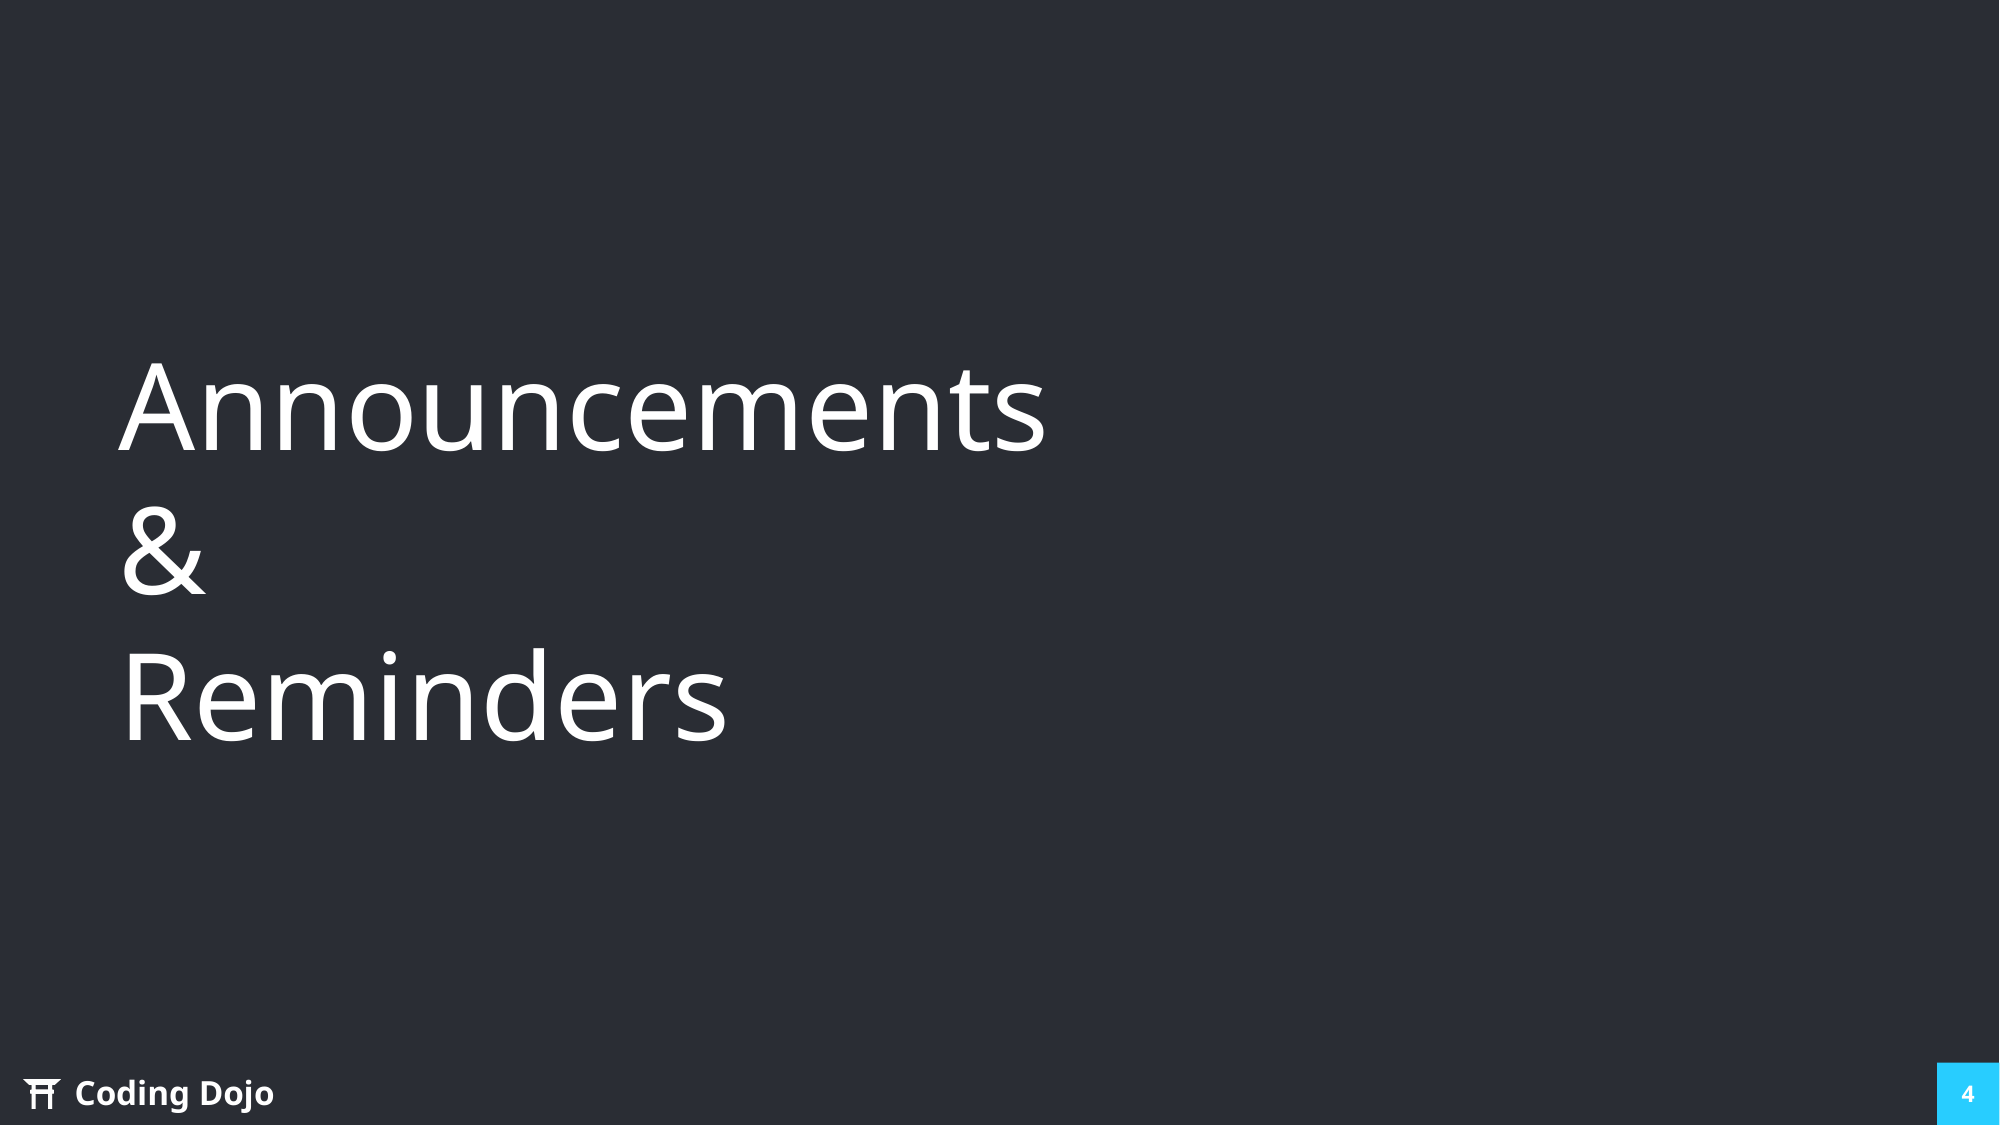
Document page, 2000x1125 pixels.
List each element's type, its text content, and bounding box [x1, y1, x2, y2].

text_box [103, 632, 933, 825]
text_box Announcements & Reminders [103, 321, 1114, 492]
picture [21, 1073, 63, 1115]
